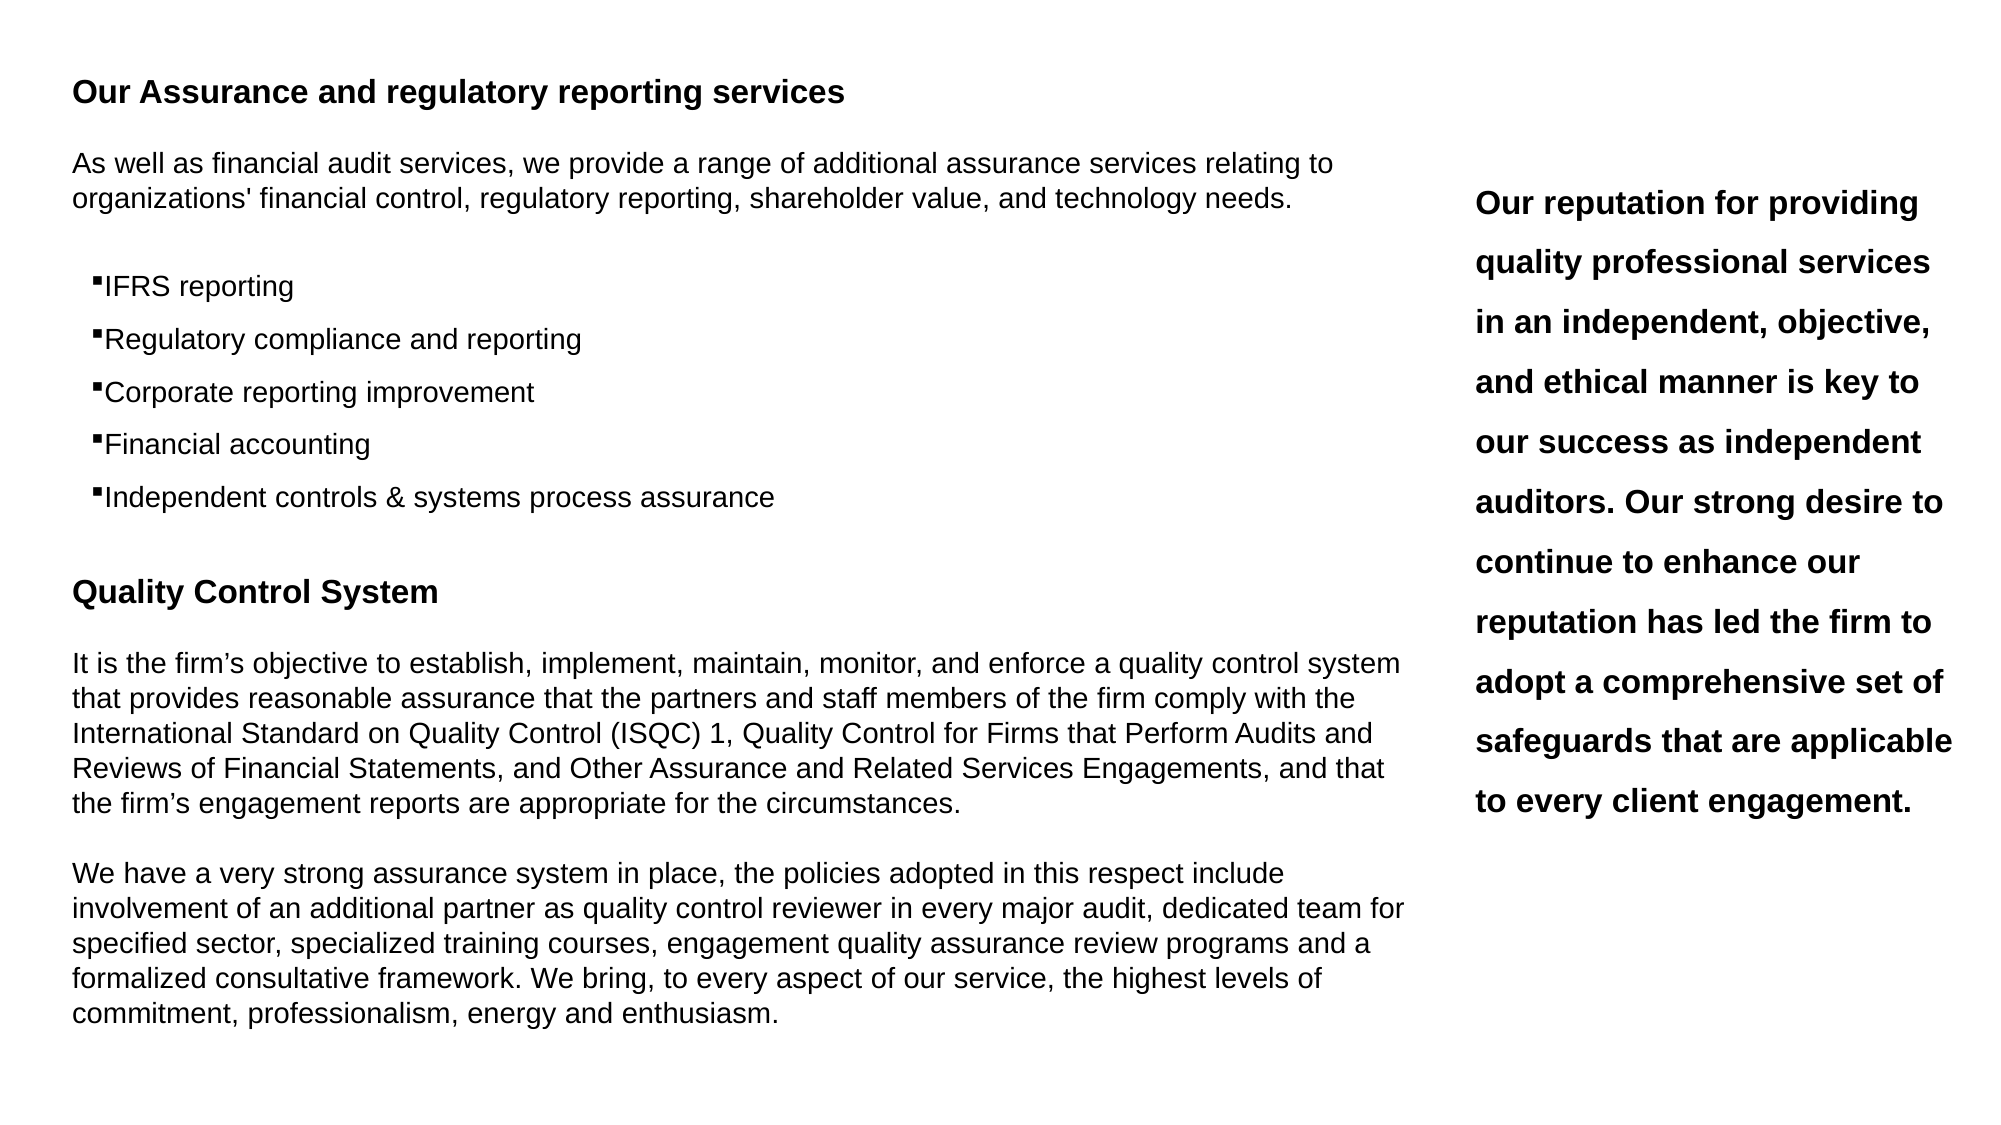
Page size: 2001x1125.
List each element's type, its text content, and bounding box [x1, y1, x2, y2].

text_box Quality Control System It is the firm’s objective to establish, implement, maintain, monitor, and enforce a quality control system that provides reasonable assurance that the partners and staff members of the firm comply with the International Standard on Quality Control (ISQC) 1, Quality Control for Firms that Perform Audits and Reviews of Financial Statements, and Other Assurance and Related Services Engagements, and that the firm’s engagement reports are appropriate for the circumstances. We have a very strong assurance system in place, the policies adopted in this respect include involvement of an additional partner as quality control reviewer in every major audit, dedicated team for specified sector, specialized training courses, engagement quality assurance review programs and a formalized consultative framework. We bring, to every aspect of our service, the highest levels of commitment, professionalism, energy and enthusiasm. [57, 562, 1431, 1037]
text_box Our reputation for providing quality professional services in an independent, objective, and ethical manner is key to our success as independent auditors. Our strong desire to continue to enhance our reputation has led the firm to adopt a comprehensive set of safeguards that are applicable to every client engagement. [1460, 153, 1974, 843]
text_box Our Assurance and regulatory reporting services As well as financial audit services, we provide a range of additional assurance services relating to organizations' financial control, regulatory reporting, shareholder value, and technology needs. IFRS reporting Regulatory compliance and reporting Corporate reporting improvement Financial accounting Independent controls & systems process assurance [57, 62, 1401, 562]
